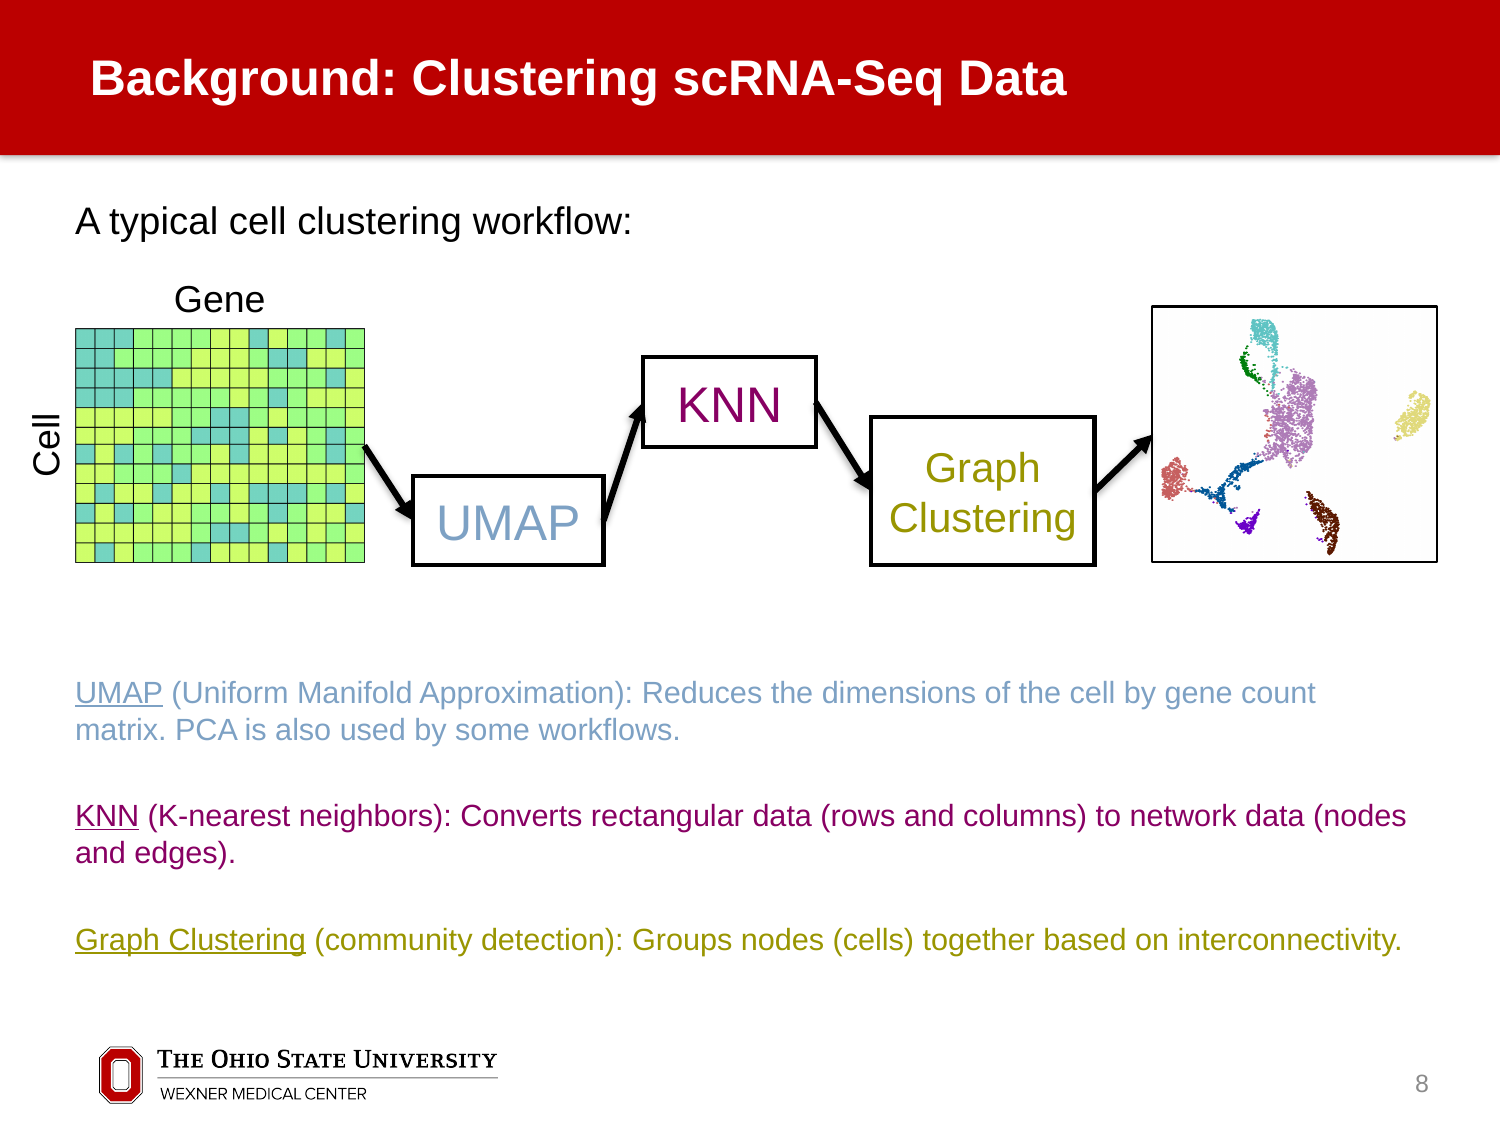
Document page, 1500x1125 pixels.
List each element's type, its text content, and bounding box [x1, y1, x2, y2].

text_box A typical cell clustering workflow: UMAP (Uniform Manifold Approximation): Reduces the dimensions of the cell by gene count matrix. PCA is also used by some workflows. KNN (K-nearest neighbors): Converts rectangular data (rows and columns) to network data (nodes and edges). Graph Clustering (community detection): Groups nodes (cells) together based on interconnectivity. [75, 196, 1425, 474]
text_box Graph Clustering [869, 415, 1097, 567]
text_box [1094, 434, 1154, 492]
text_box Cell [14, 398, 69, 493]
picture [1152, 307, 1437, 562]
text_box A typical cell clustering workflow: UMAP (Uniform Manifold Approximation): Reduces the dimensions of the cell by gene count matrix. PCA is also used by some workflows. KNN (K-nearest neighbors): Converts rectangular data (rows and columns) to network data (nodes and edges). Graph Clustering (community detection): Groups nodes (cells) together based on interconnectivity. [75, 449, 1425, 1006]
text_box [363, 445, 414, 521]
picture [99, 1025, 498, 1125]
text_box 8 [1400, 1045, 1472, 1105]
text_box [815, 401, 872, 492]
text_box Gene [159, 268, 281, 327]
text_box Background: Clustering scRNA-Seq Data [75, 37, 1425, 114]
text_box UMAP [411, 474, 606, 567]
picture [74, 328, 365, 563]
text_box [603, 401, 644, 521]
text_box KNN [641, 355, 818, 449]
